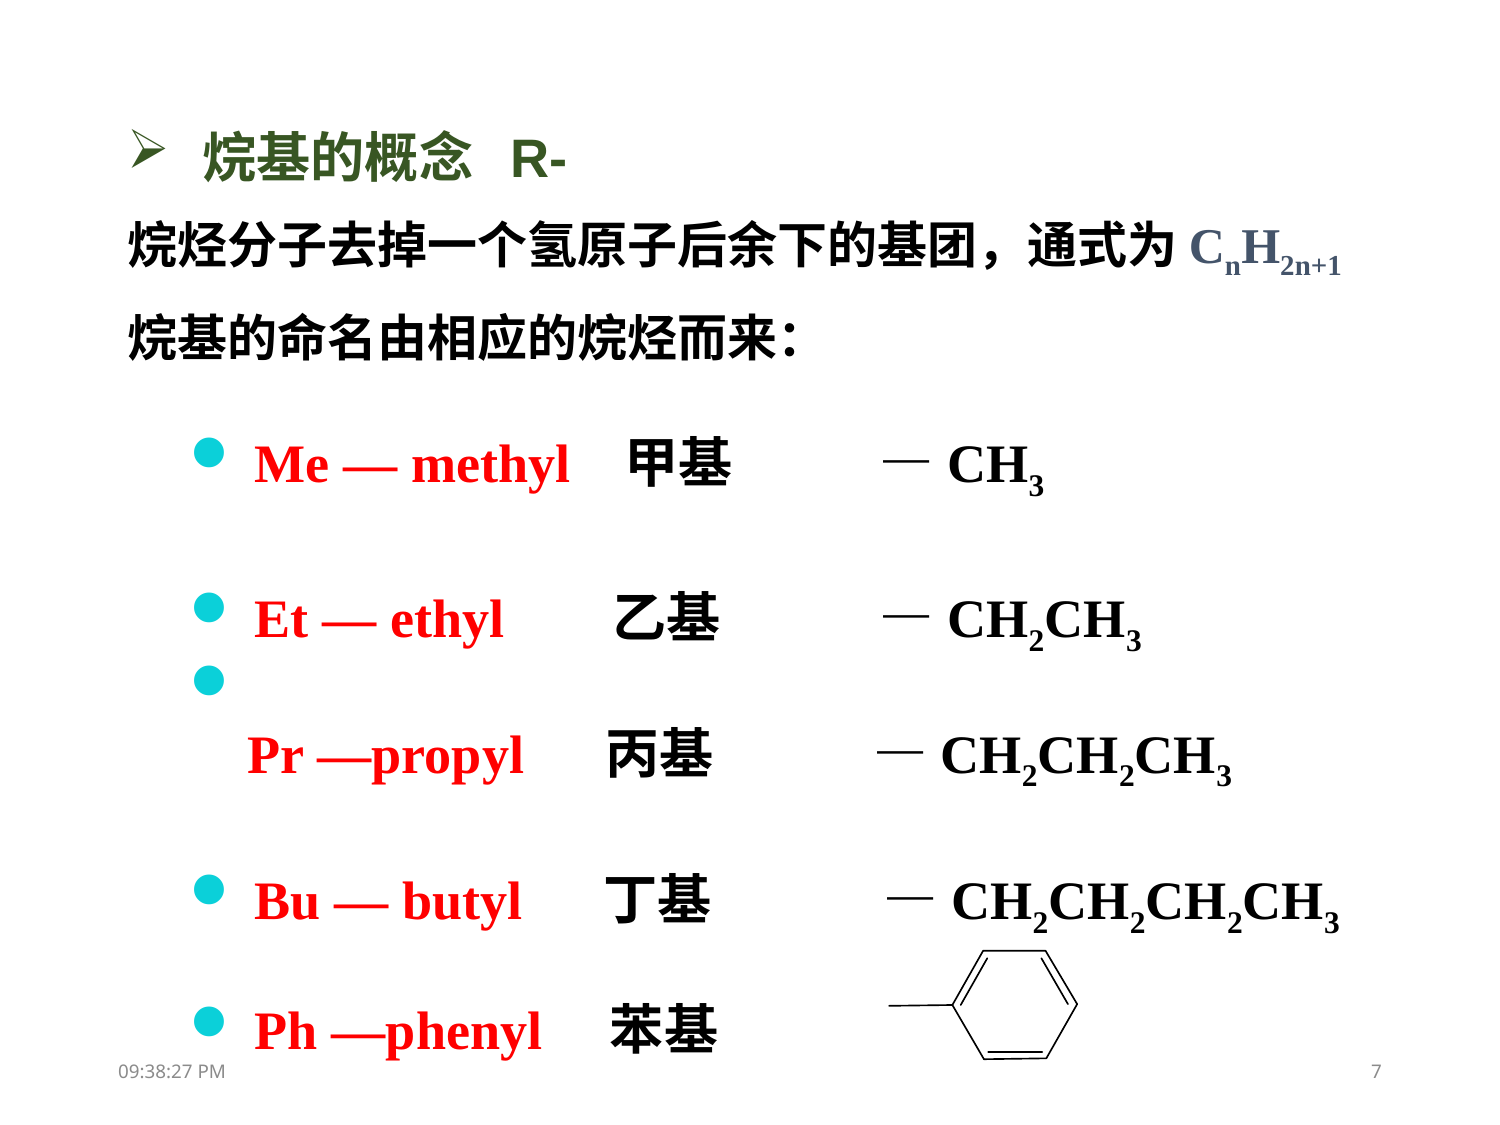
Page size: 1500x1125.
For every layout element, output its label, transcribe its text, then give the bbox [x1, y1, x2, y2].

text_box 烷基的概念 R- 烷烃分子去掉一个氢原子后余下的基团，通式为CnH2n+1 烷基的命名由相应的烷烃而来： [112, 99, 1425, 374]
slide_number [103, 1042, 441, 1103]
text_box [174, 422, 1400, 1063]
slide_number 7 [1059, 1063, 1397, 1103]
